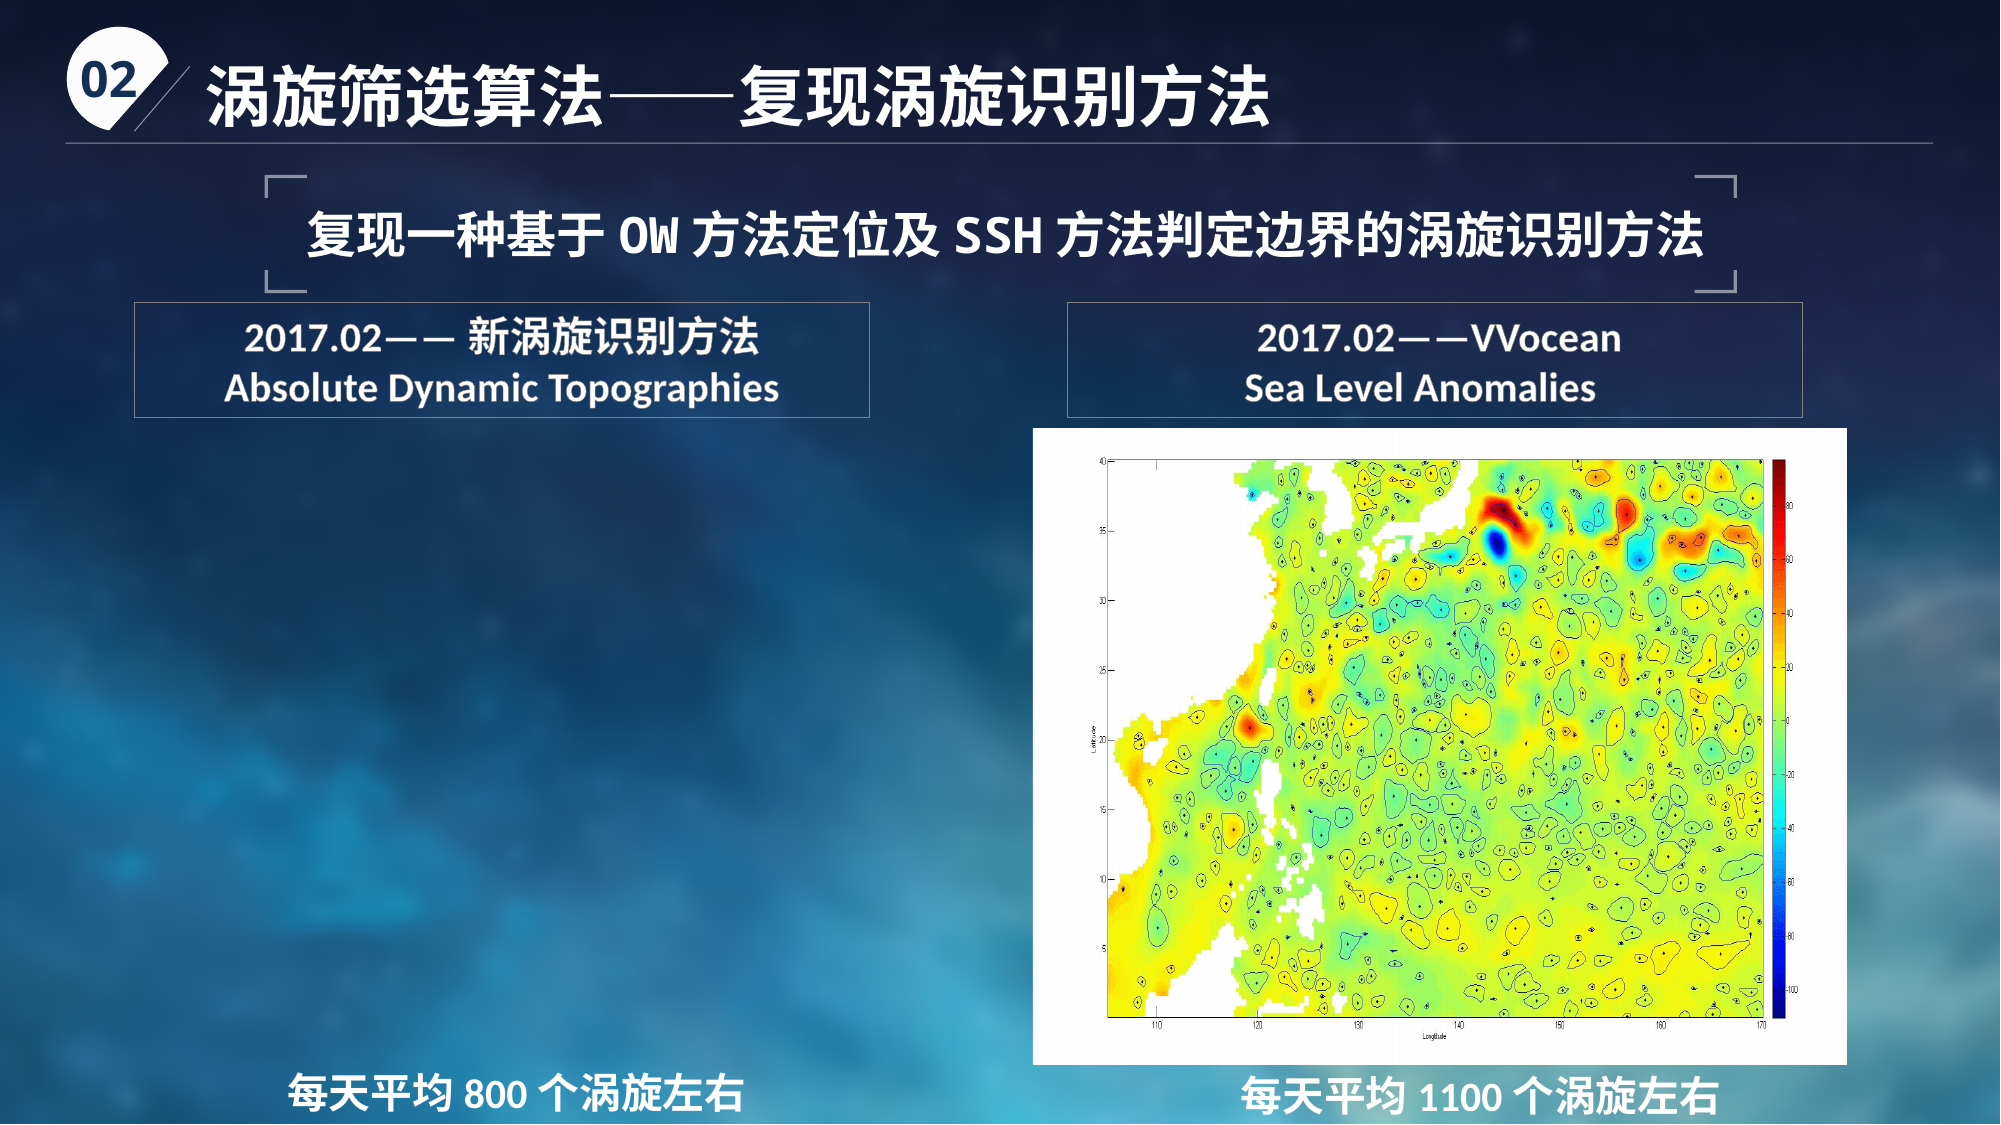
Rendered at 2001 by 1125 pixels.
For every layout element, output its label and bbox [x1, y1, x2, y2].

text_box [1694, 174, 1738, 294]
text_box [134, 66, 191, 132]
picture [0, 0, 2000, 1124]
text_box [264, 174, 308, 294]
